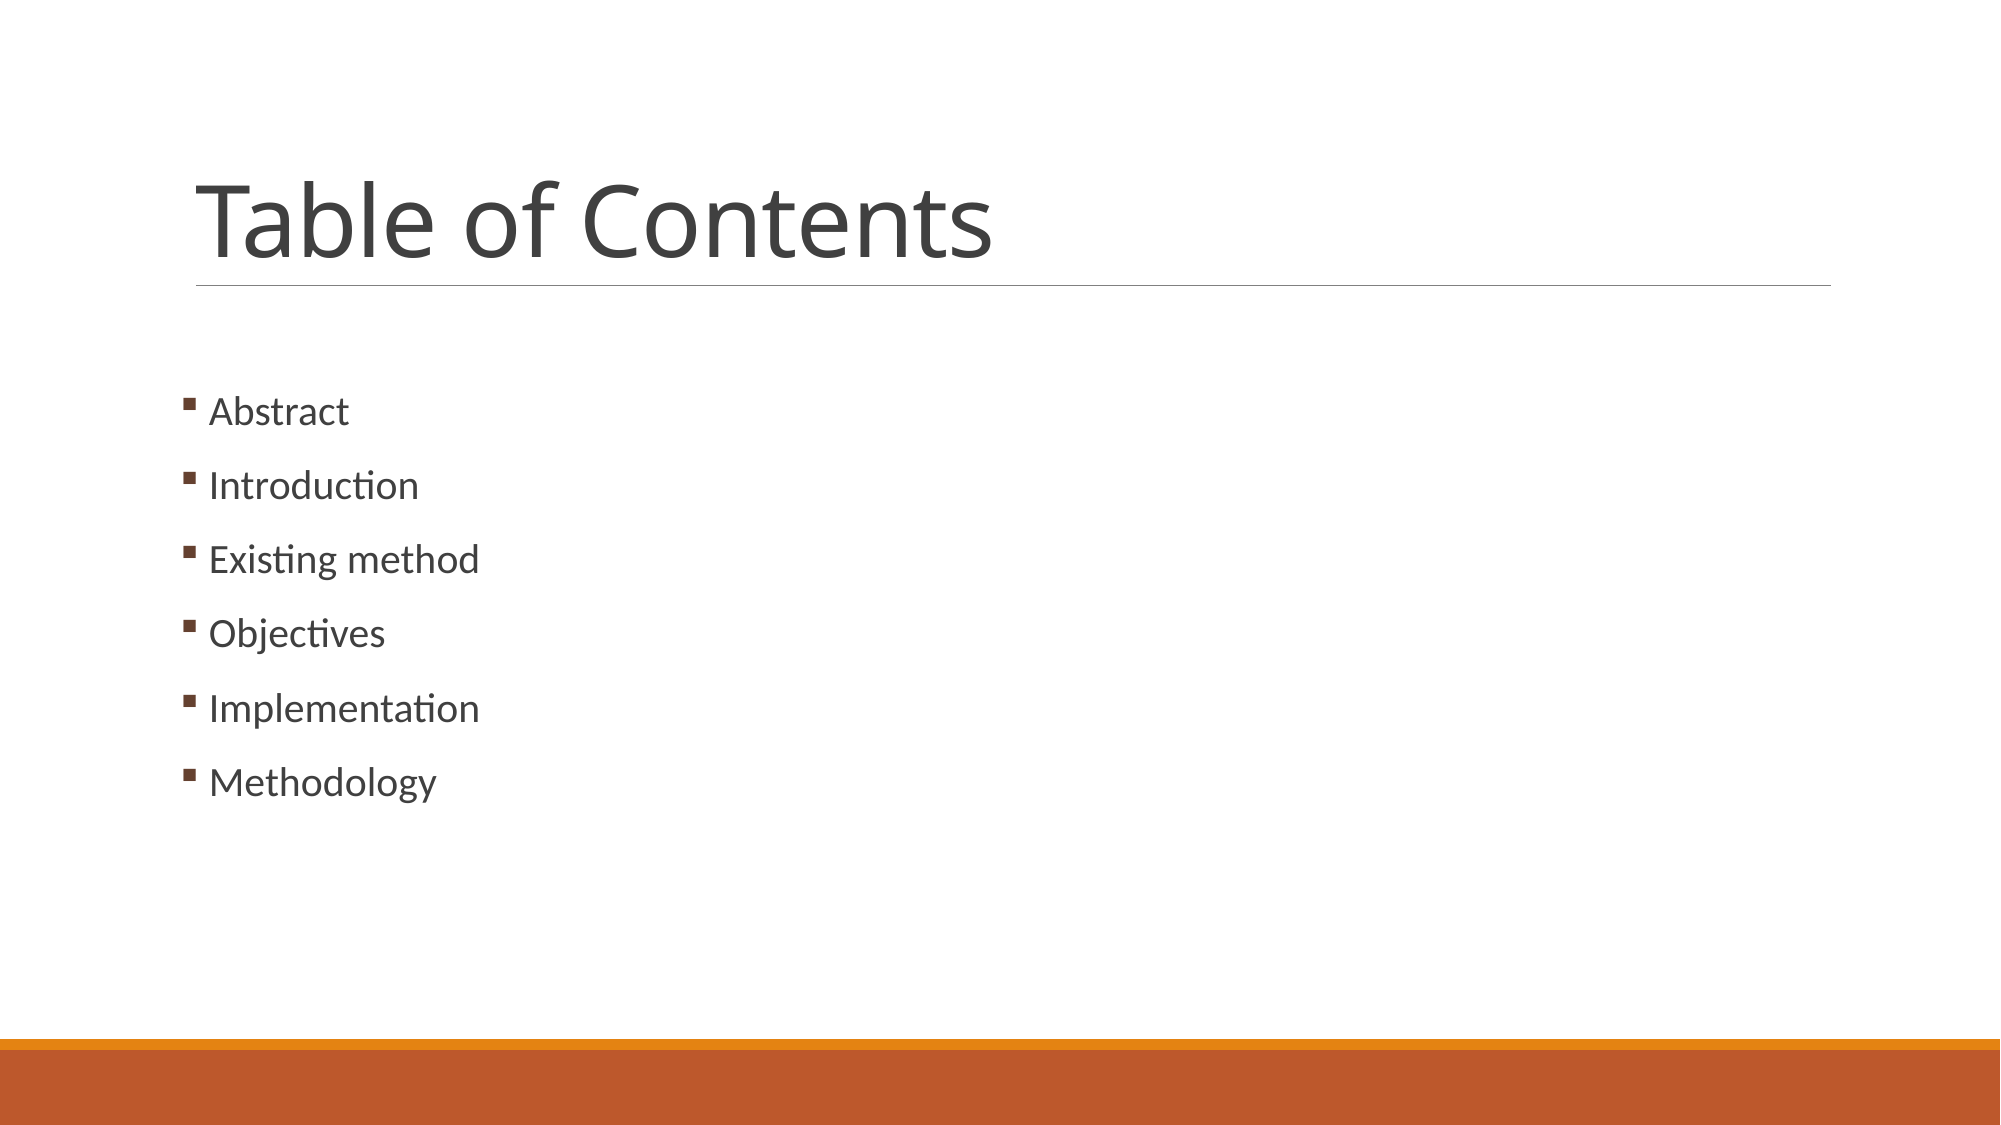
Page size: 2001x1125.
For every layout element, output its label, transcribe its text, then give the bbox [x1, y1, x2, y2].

list Abstract Introduction Existing method Objectives Implementation Methodology [180, 302, 1830, 963]
title Table of Contents [180, 47, 1830, 285]
